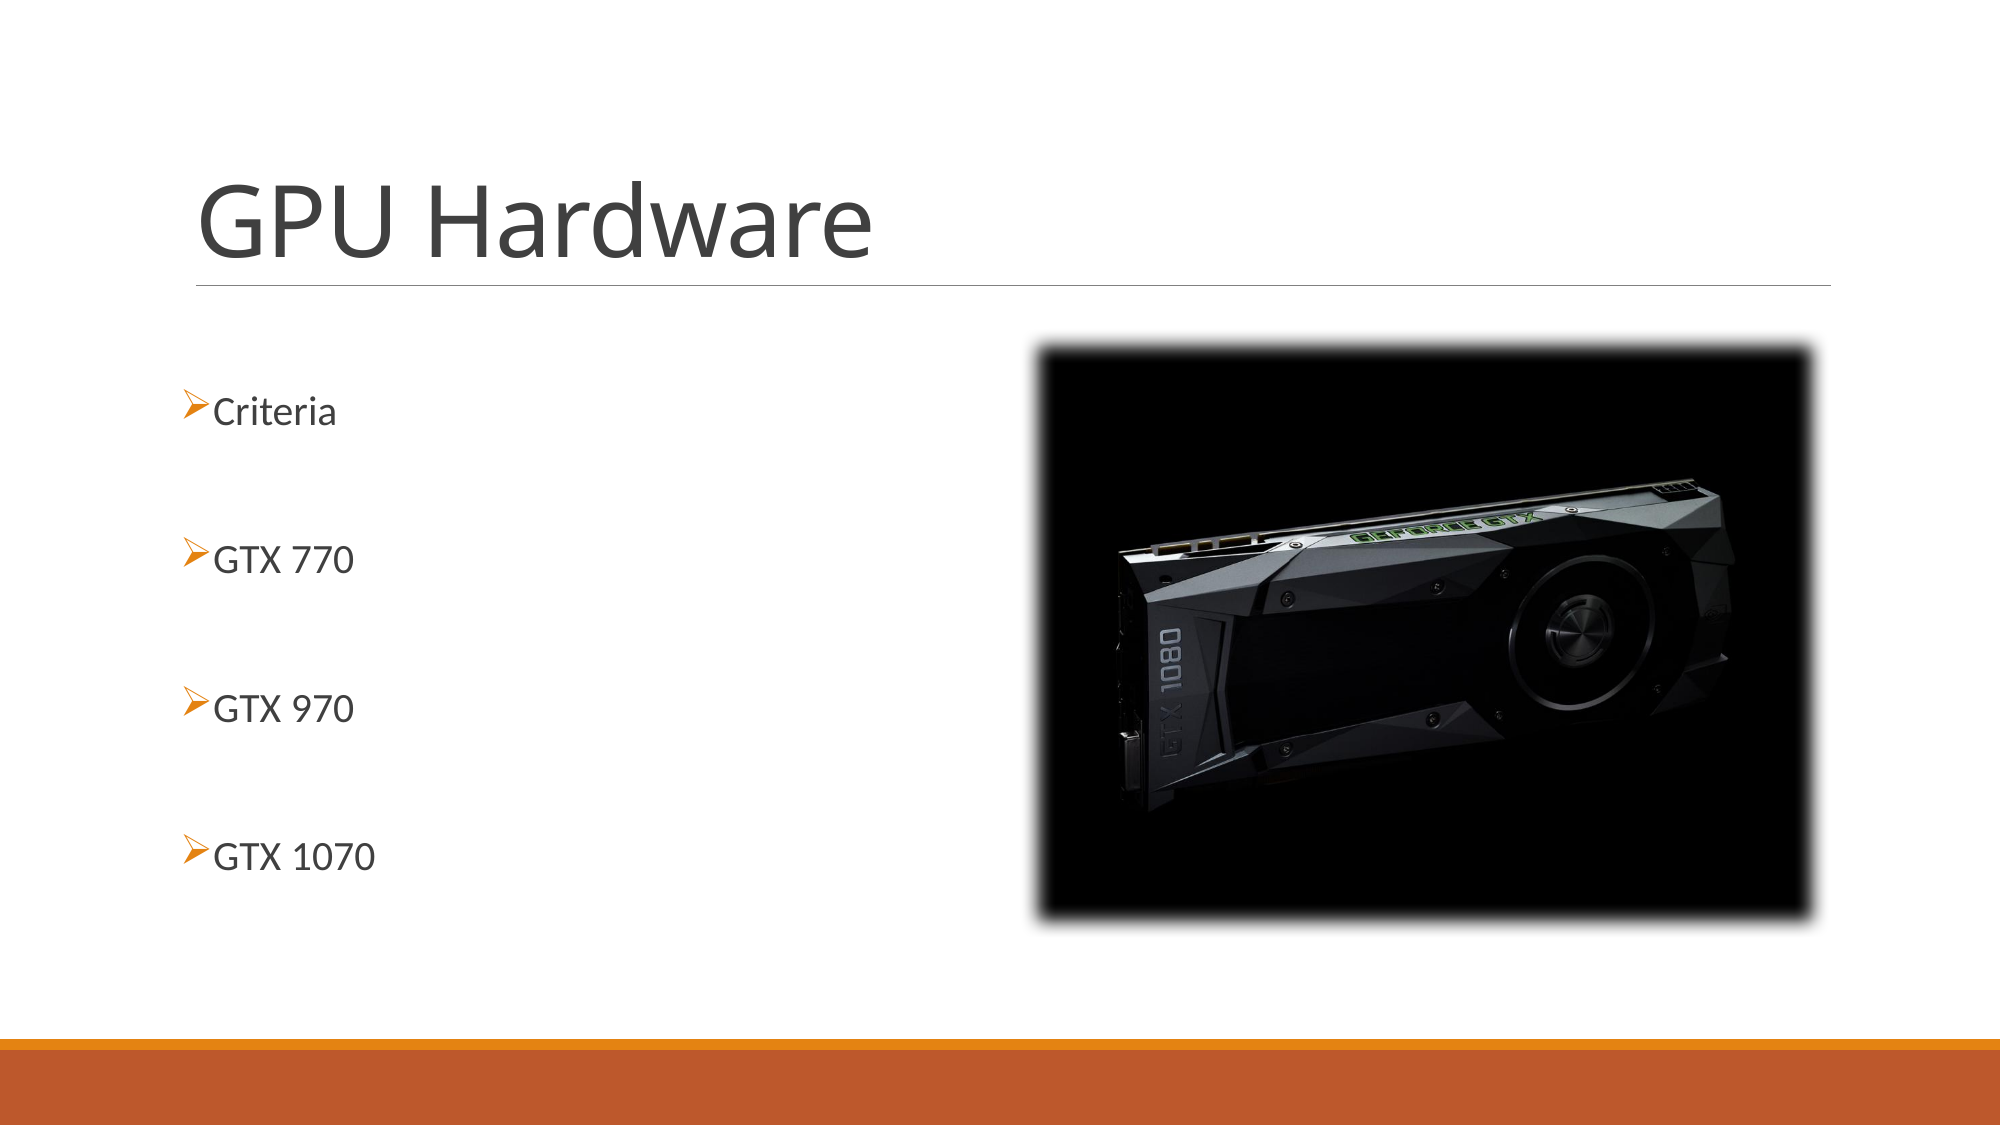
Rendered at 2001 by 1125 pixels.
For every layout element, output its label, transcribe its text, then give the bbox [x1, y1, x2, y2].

title GPU Hardware [180, 47, 1830, 285]
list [1019, 327, 1831, 938]
list Criteria GTX 770 GTX 970 GTX 1070 [180, 302, 990, 963]
